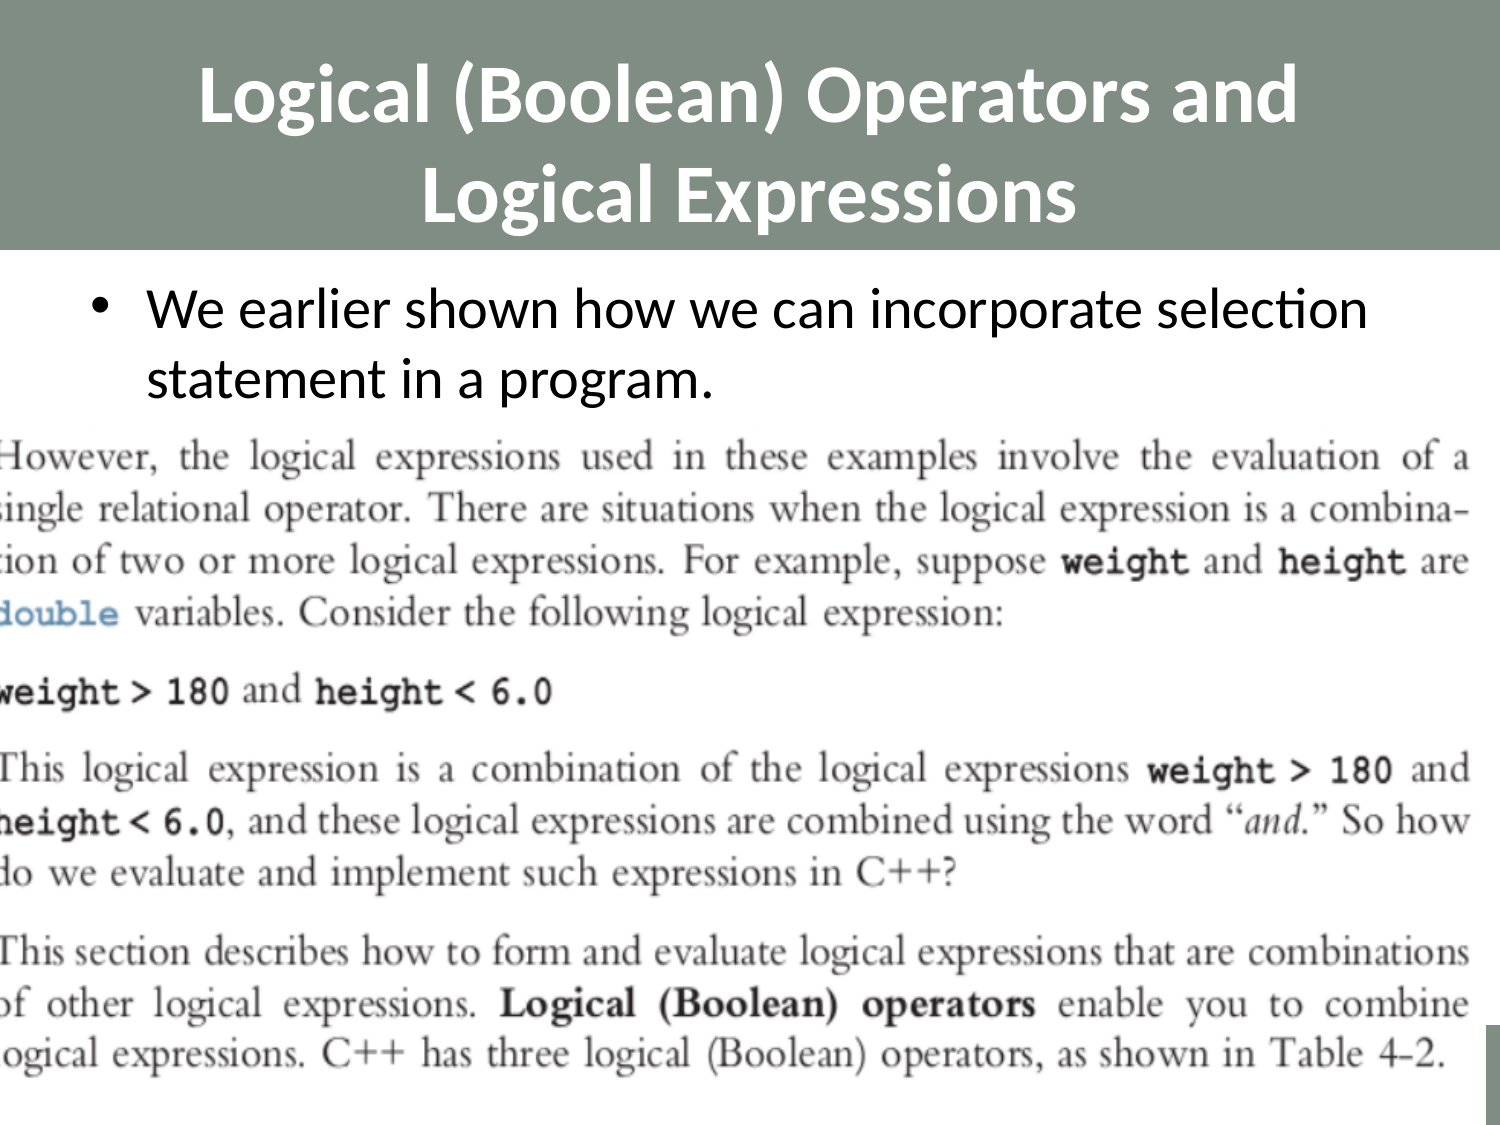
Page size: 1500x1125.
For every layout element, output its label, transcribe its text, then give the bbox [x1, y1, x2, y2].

list We earlier shown how we can incorporate selection statement in a program. [75, 262, 1425, 428]
title Logical (Boolean) Operators and Logical Expressions [75, 45, 1425, 233]
picture [0, 430, 1486, 1125]
